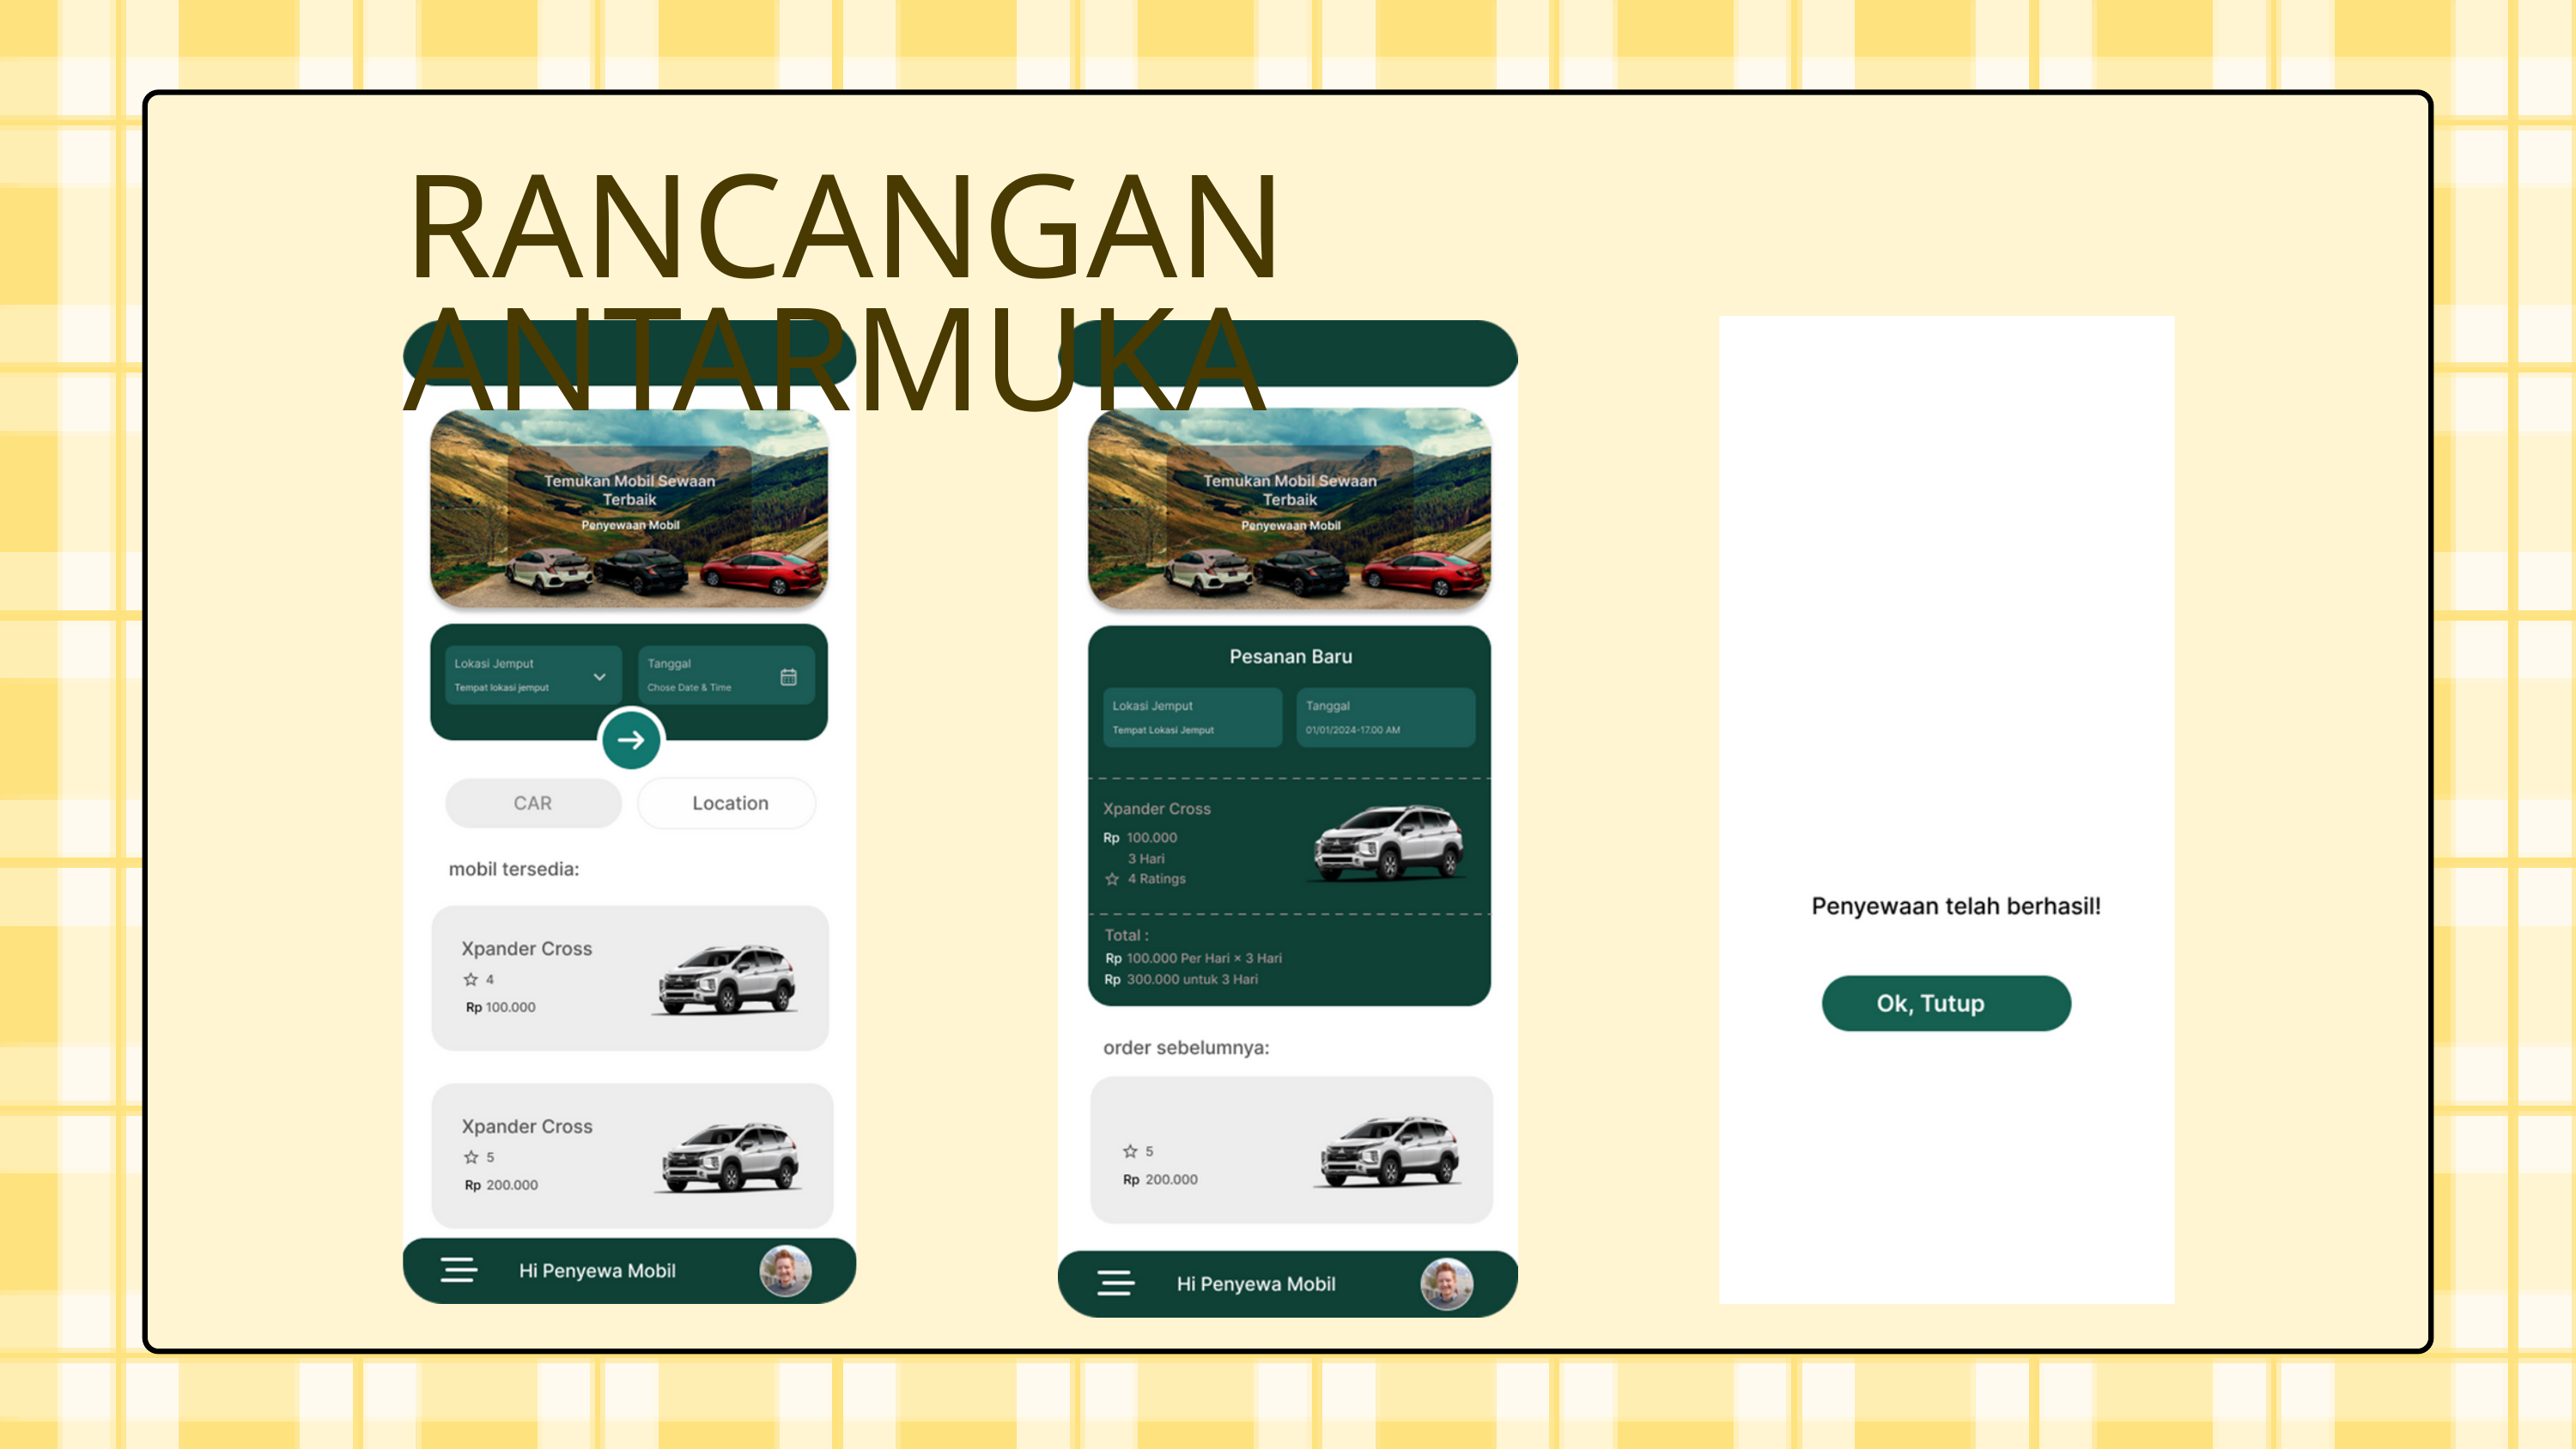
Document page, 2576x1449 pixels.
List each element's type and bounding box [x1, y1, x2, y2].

text_box [0, 0, 2576, 1449]
text_box [144, 92, 2432, 1352]
